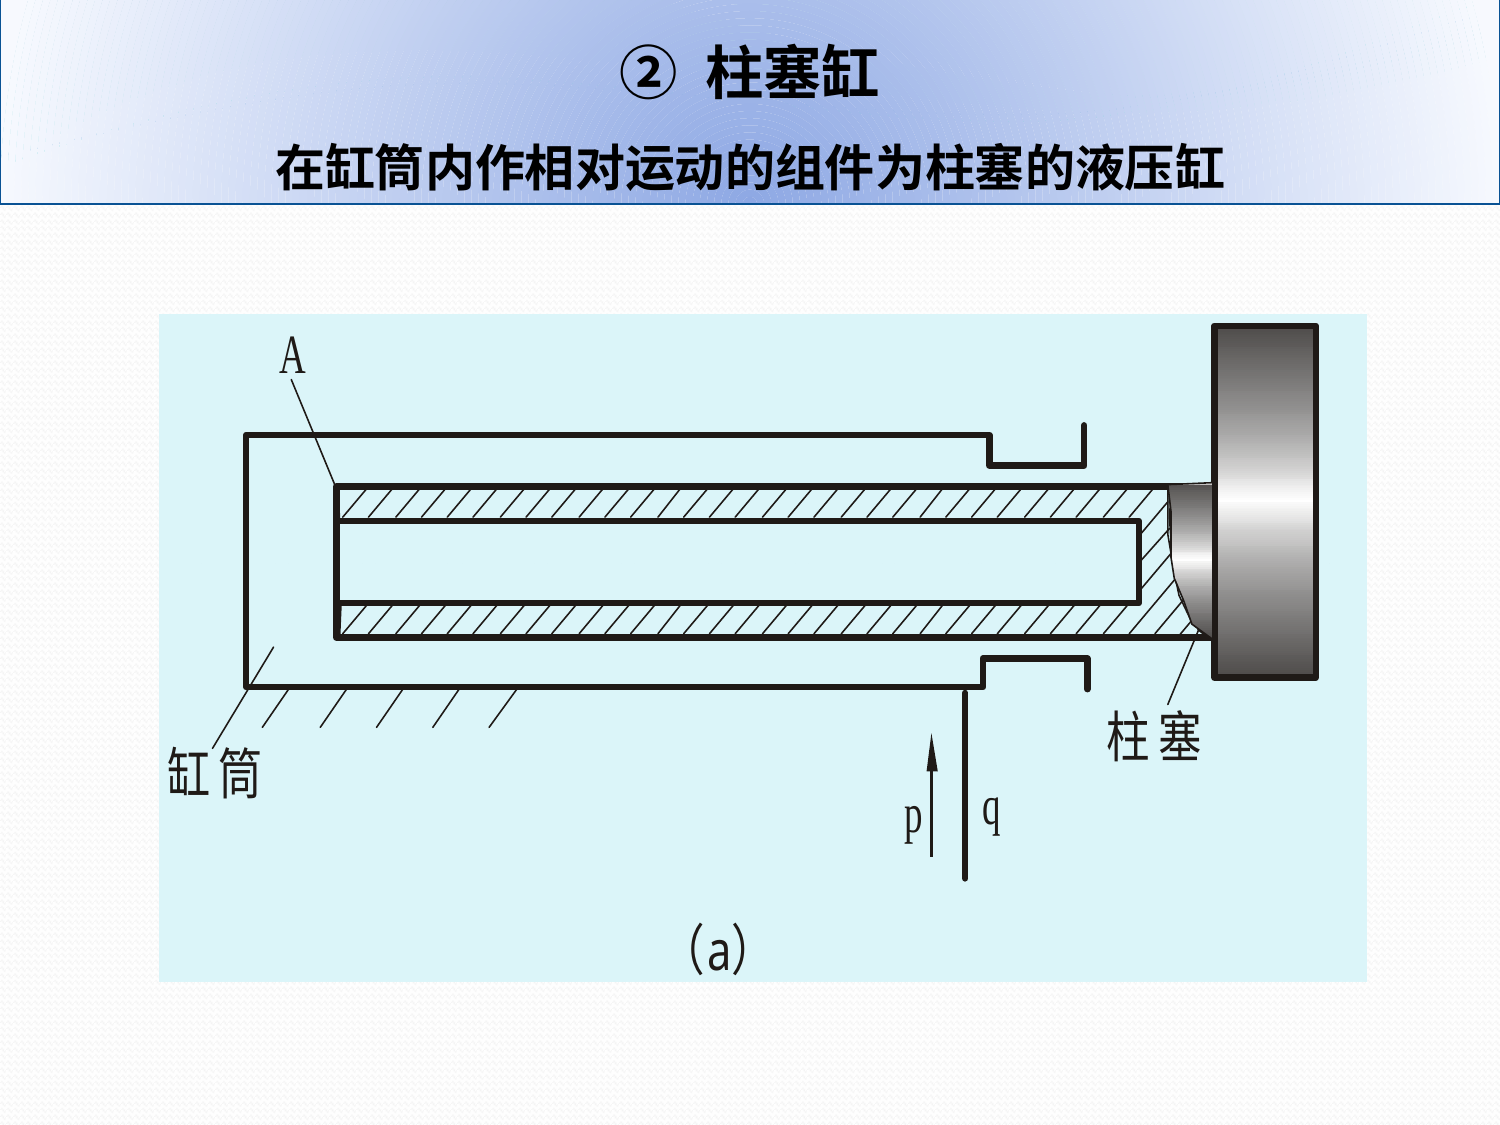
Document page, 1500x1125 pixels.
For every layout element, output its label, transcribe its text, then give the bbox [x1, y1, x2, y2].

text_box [159, 314, 1368, 982]
text_box ② 柱塞缸 在缸筒内作相对运动的组件为柱塞的液压缸 [0, 0, 1500, 205]
